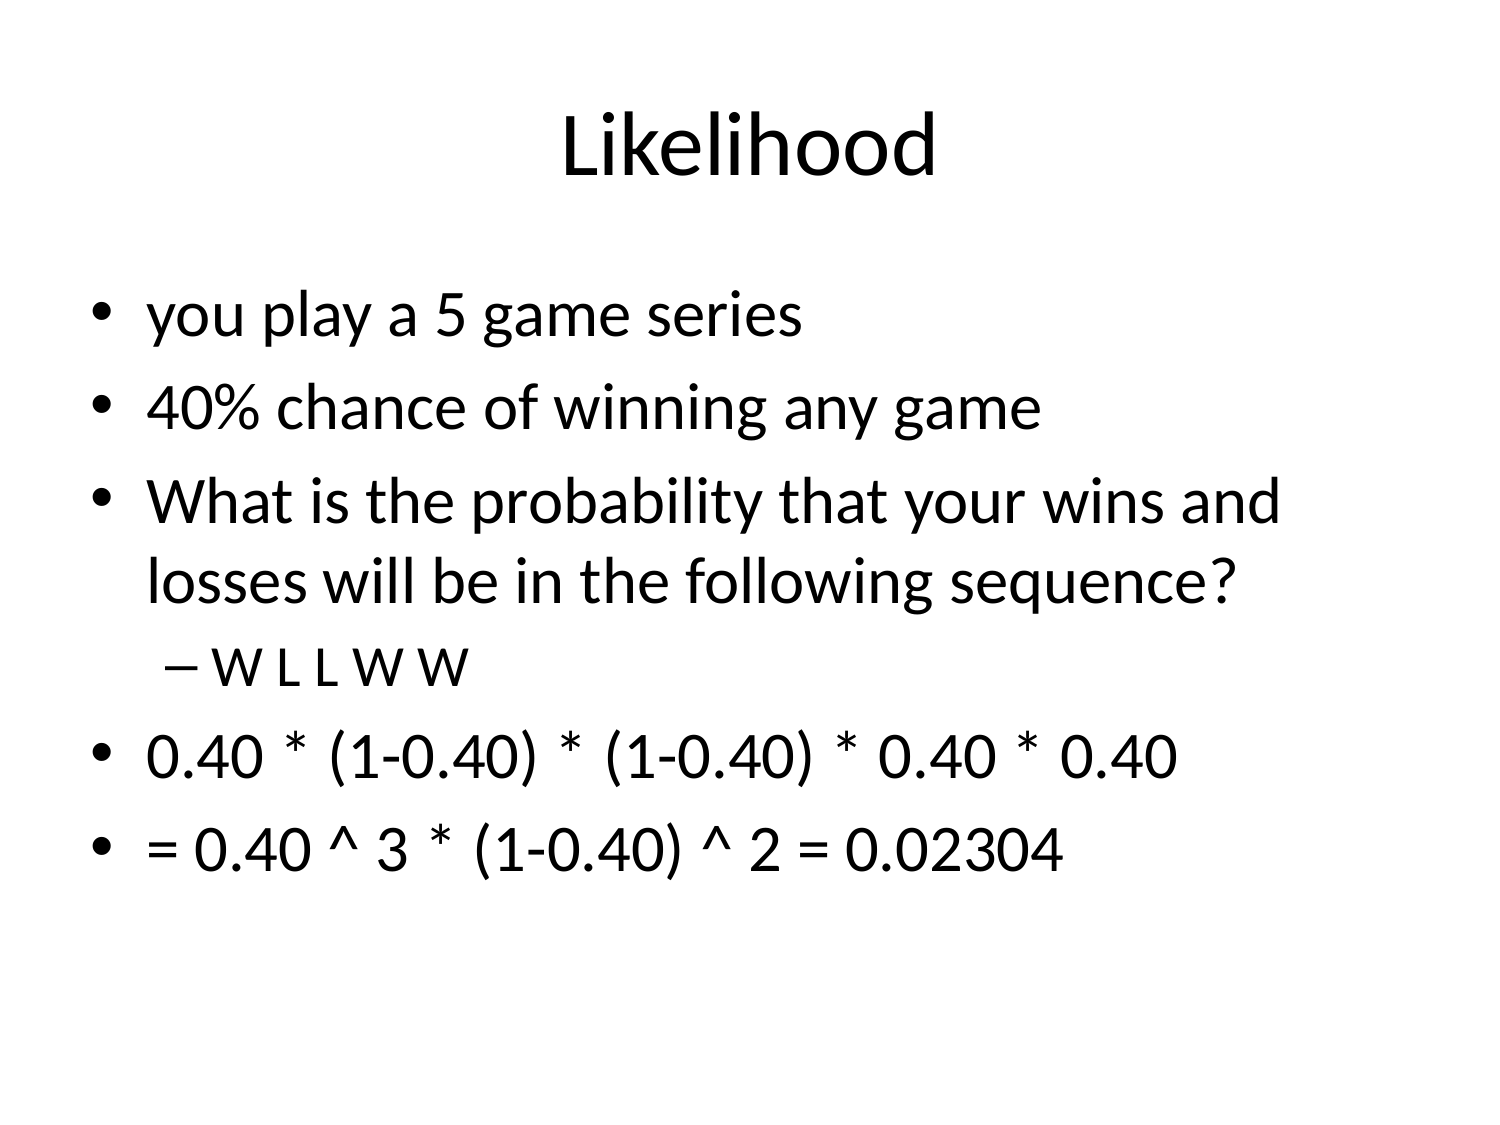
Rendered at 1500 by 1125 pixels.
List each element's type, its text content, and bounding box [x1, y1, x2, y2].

list you play a 5 game series 40% chance of winning any game What is the probability that your wins and losses will be in the following sequence? W L L W W 0.40 * (1-0.40) * (1-0.40) * 0.40 * 0.40 = 0.40 ^ 3 * (1-0.40) ^ 2 = 0.02304 [75, 262, 1425, 1005]
title Likelihood [75, 45, 1425, 233]
